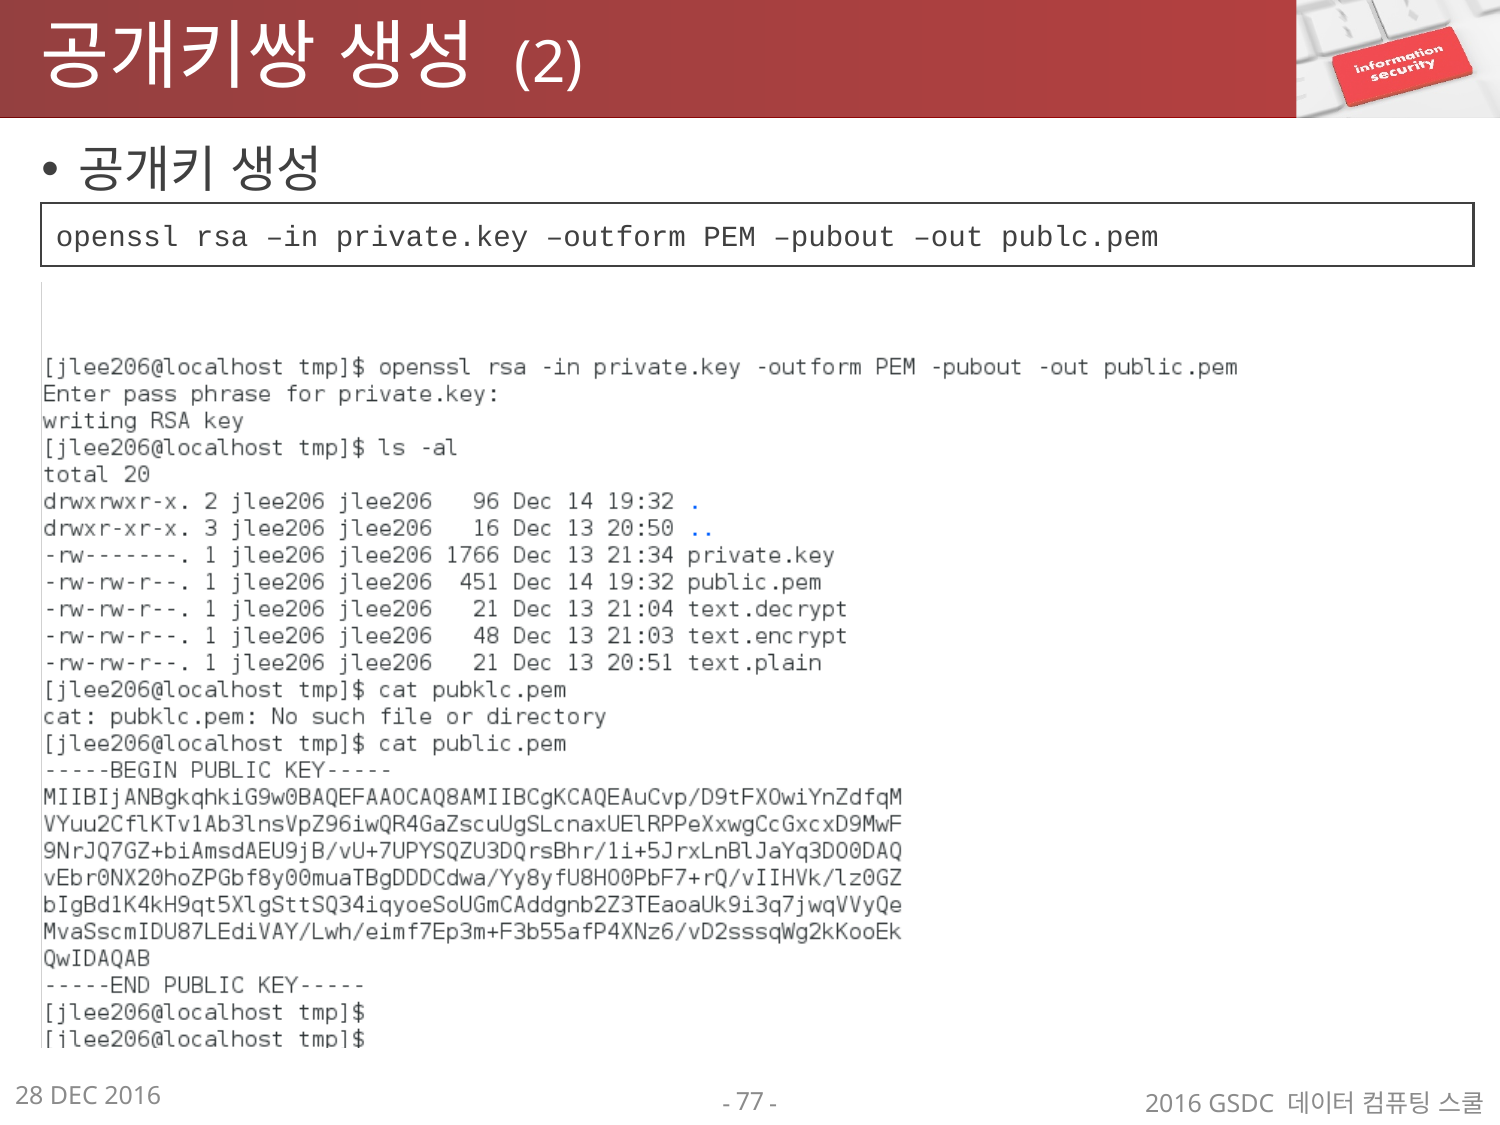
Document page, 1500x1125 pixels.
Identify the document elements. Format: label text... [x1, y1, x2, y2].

title 공개키쌍 생성 (2) [25, 0, 1297, 118]
list 시저 암호 [1297, 0, 1500, 118]
text_box openssl rsa –in private.key –outform PEM –pubout –out publc.pem [40, 202, 1475, 267]
slide_number 77 [581, 1081, 919, 1124]
list 공개키 생성 [26, 136, 1474, 1028]
picture [41, 282, 1498, 1048]
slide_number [0, 1072, 364, 1116]
footer 2016 GSDC 데이터 컴퓨팅 스쿨 [993, 1081, 1500, 1125]
